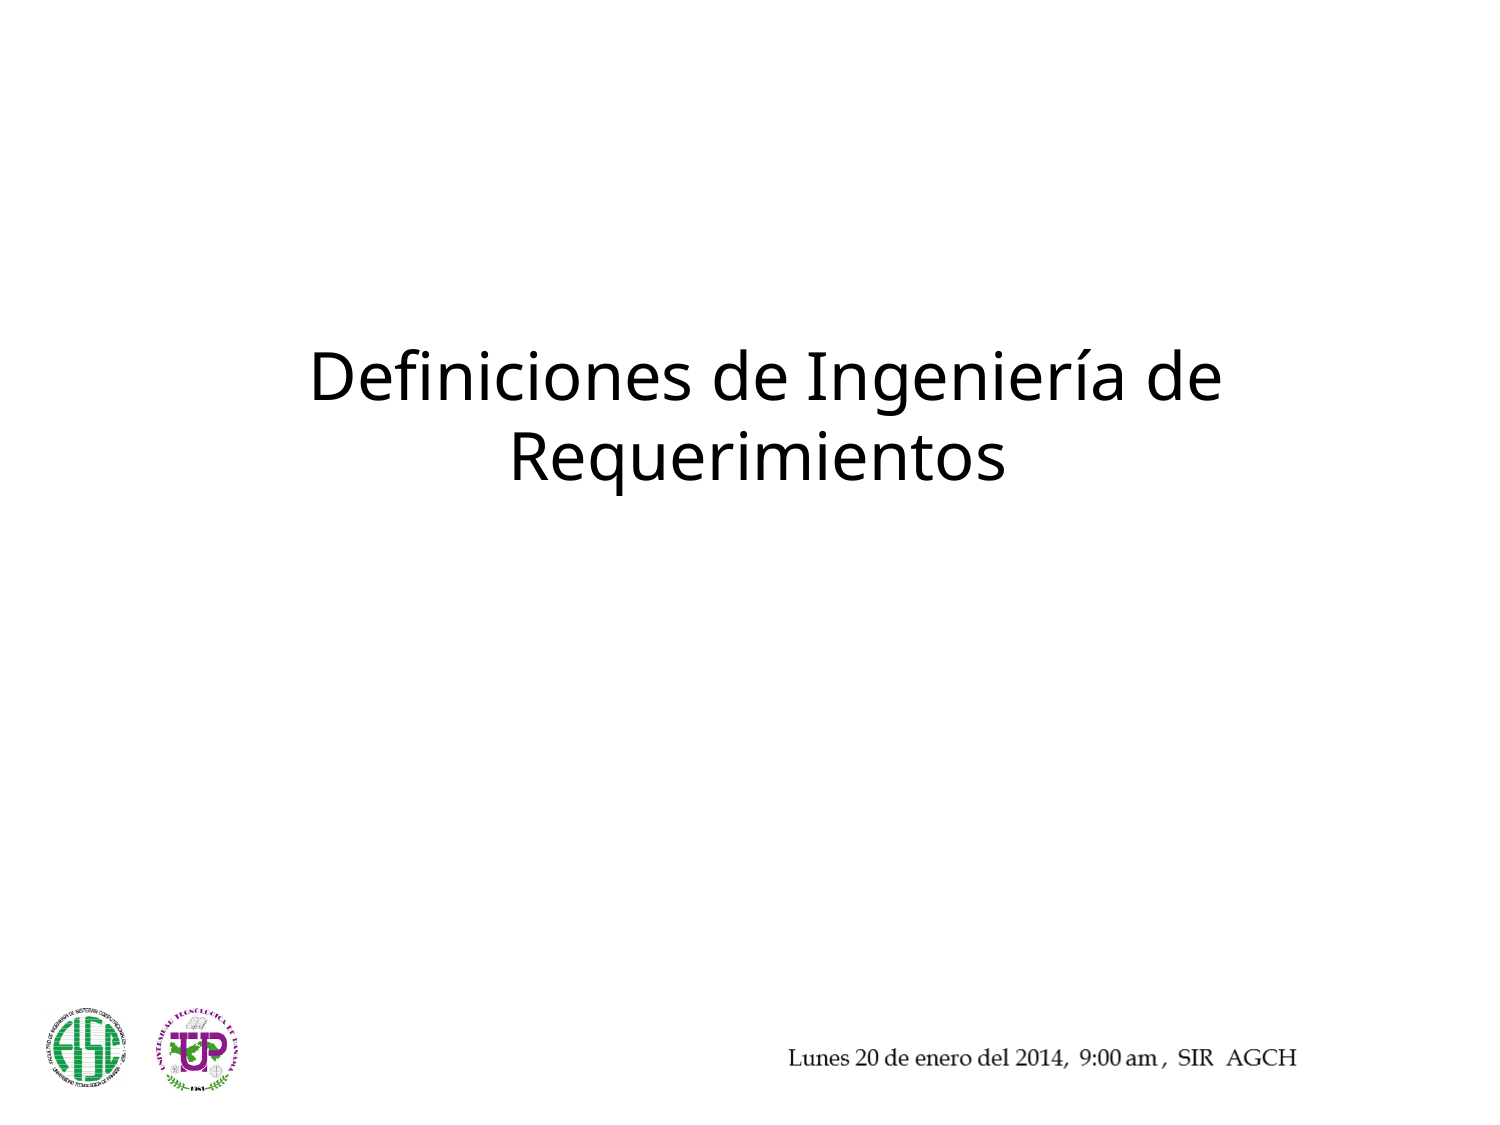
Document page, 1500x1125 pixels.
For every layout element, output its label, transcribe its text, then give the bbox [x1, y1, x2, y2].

picture [156, 1008, 238, 1091]
subtitle Definiciones de Ingeniería de Requerimientos [241, 326, 1292, 614]
picture [773, 1036, 1389, 1088]
picture [46, 1008, 126, 1087]
